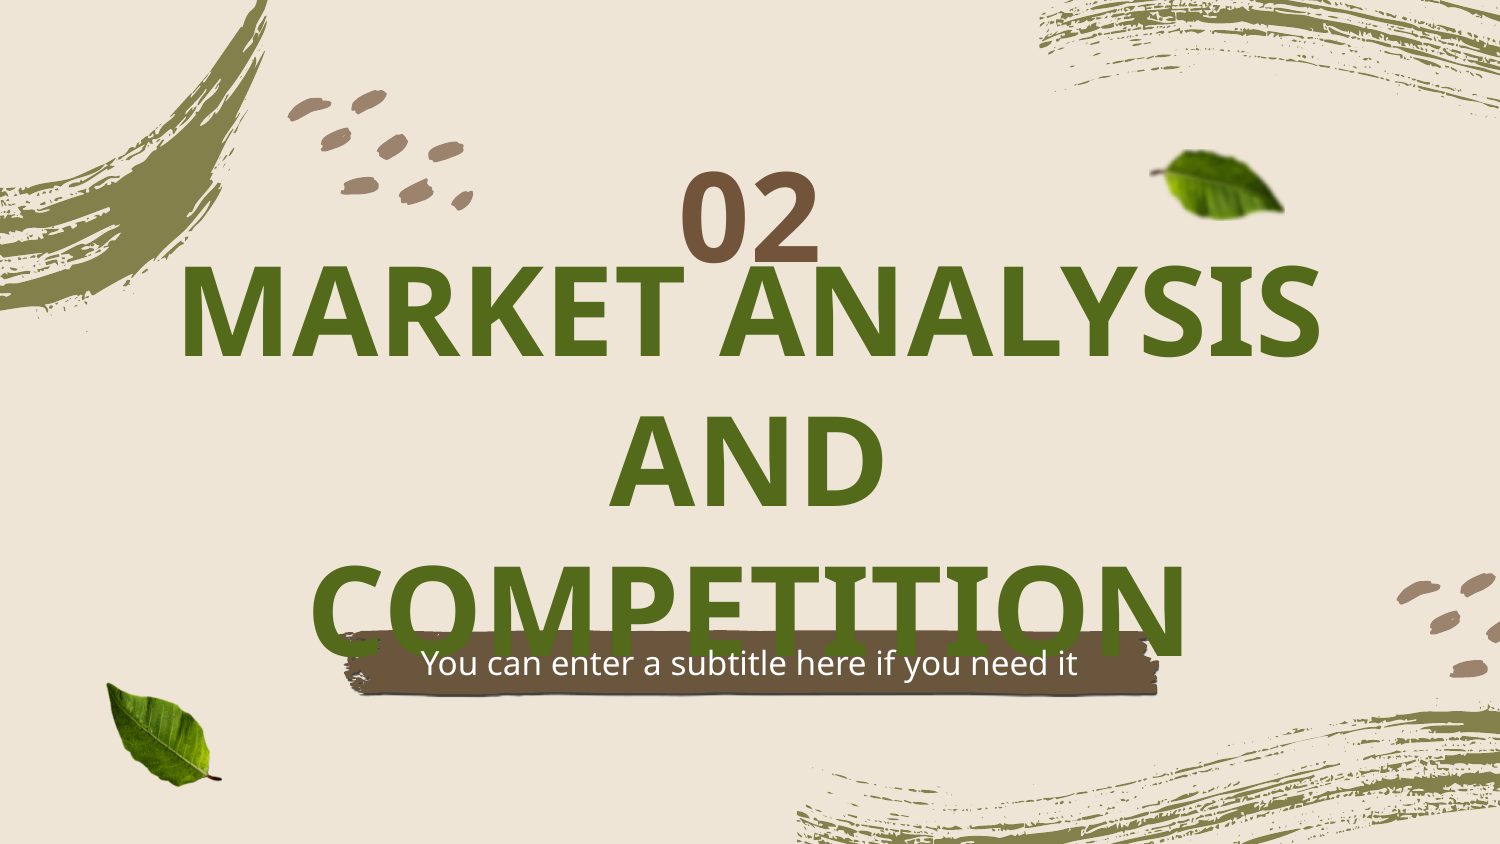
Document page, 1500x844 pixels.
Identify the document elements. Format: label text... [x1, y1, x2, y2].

picture [80, 674, 242, 803]
title MARKET ANALYSIS AND COMPETITION [157, 296, 1343, 617]
title 02 [620, 149, 880, 276]
text_box [343, 668, 350, 679]
text_box [349, 657, 1160, 695]
subtitle You can enter a subtitle here if you need it [350, 643, 1150, 681]
picture [1149, 148, 1285, 221]
text_box [338, 630, 1162, 667]
